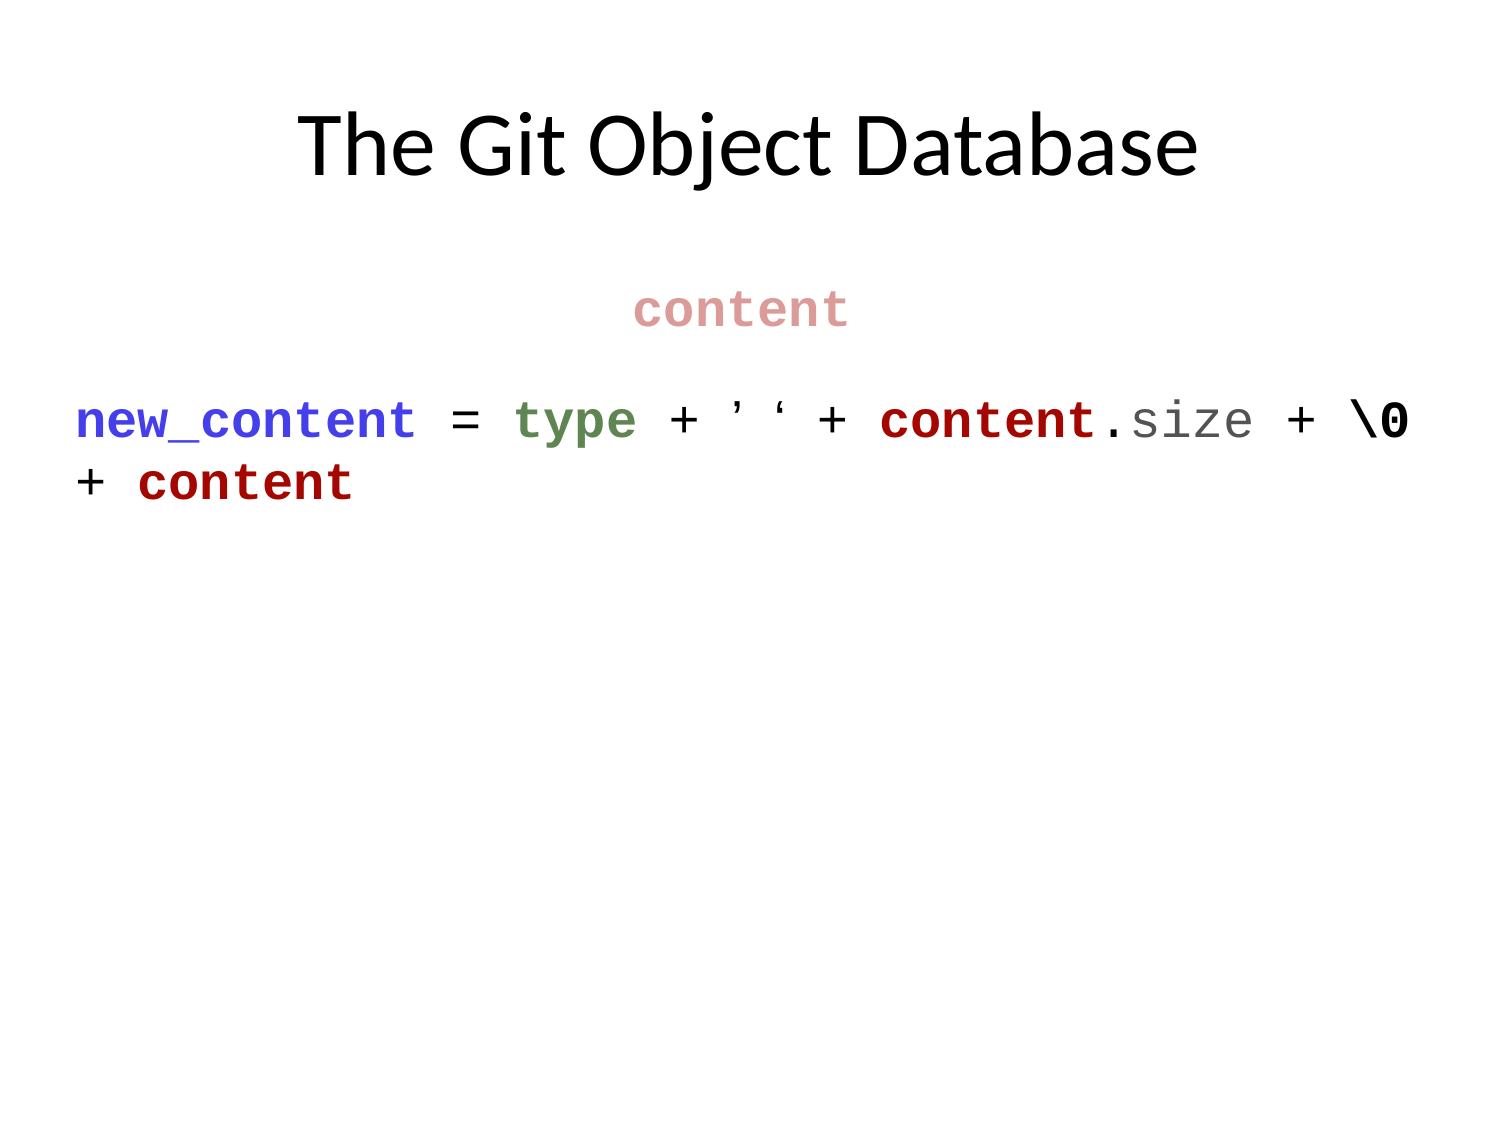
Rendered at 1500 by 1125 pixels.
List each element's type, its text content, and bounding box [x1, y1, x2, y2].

title The Git Object Database [75, 45, 1425, 233]
text_box new_content = type + ’ ‘ + content.size + \0 + content [75, 378, 1500, 517]
text_box [16, 254, 1131, 359]
